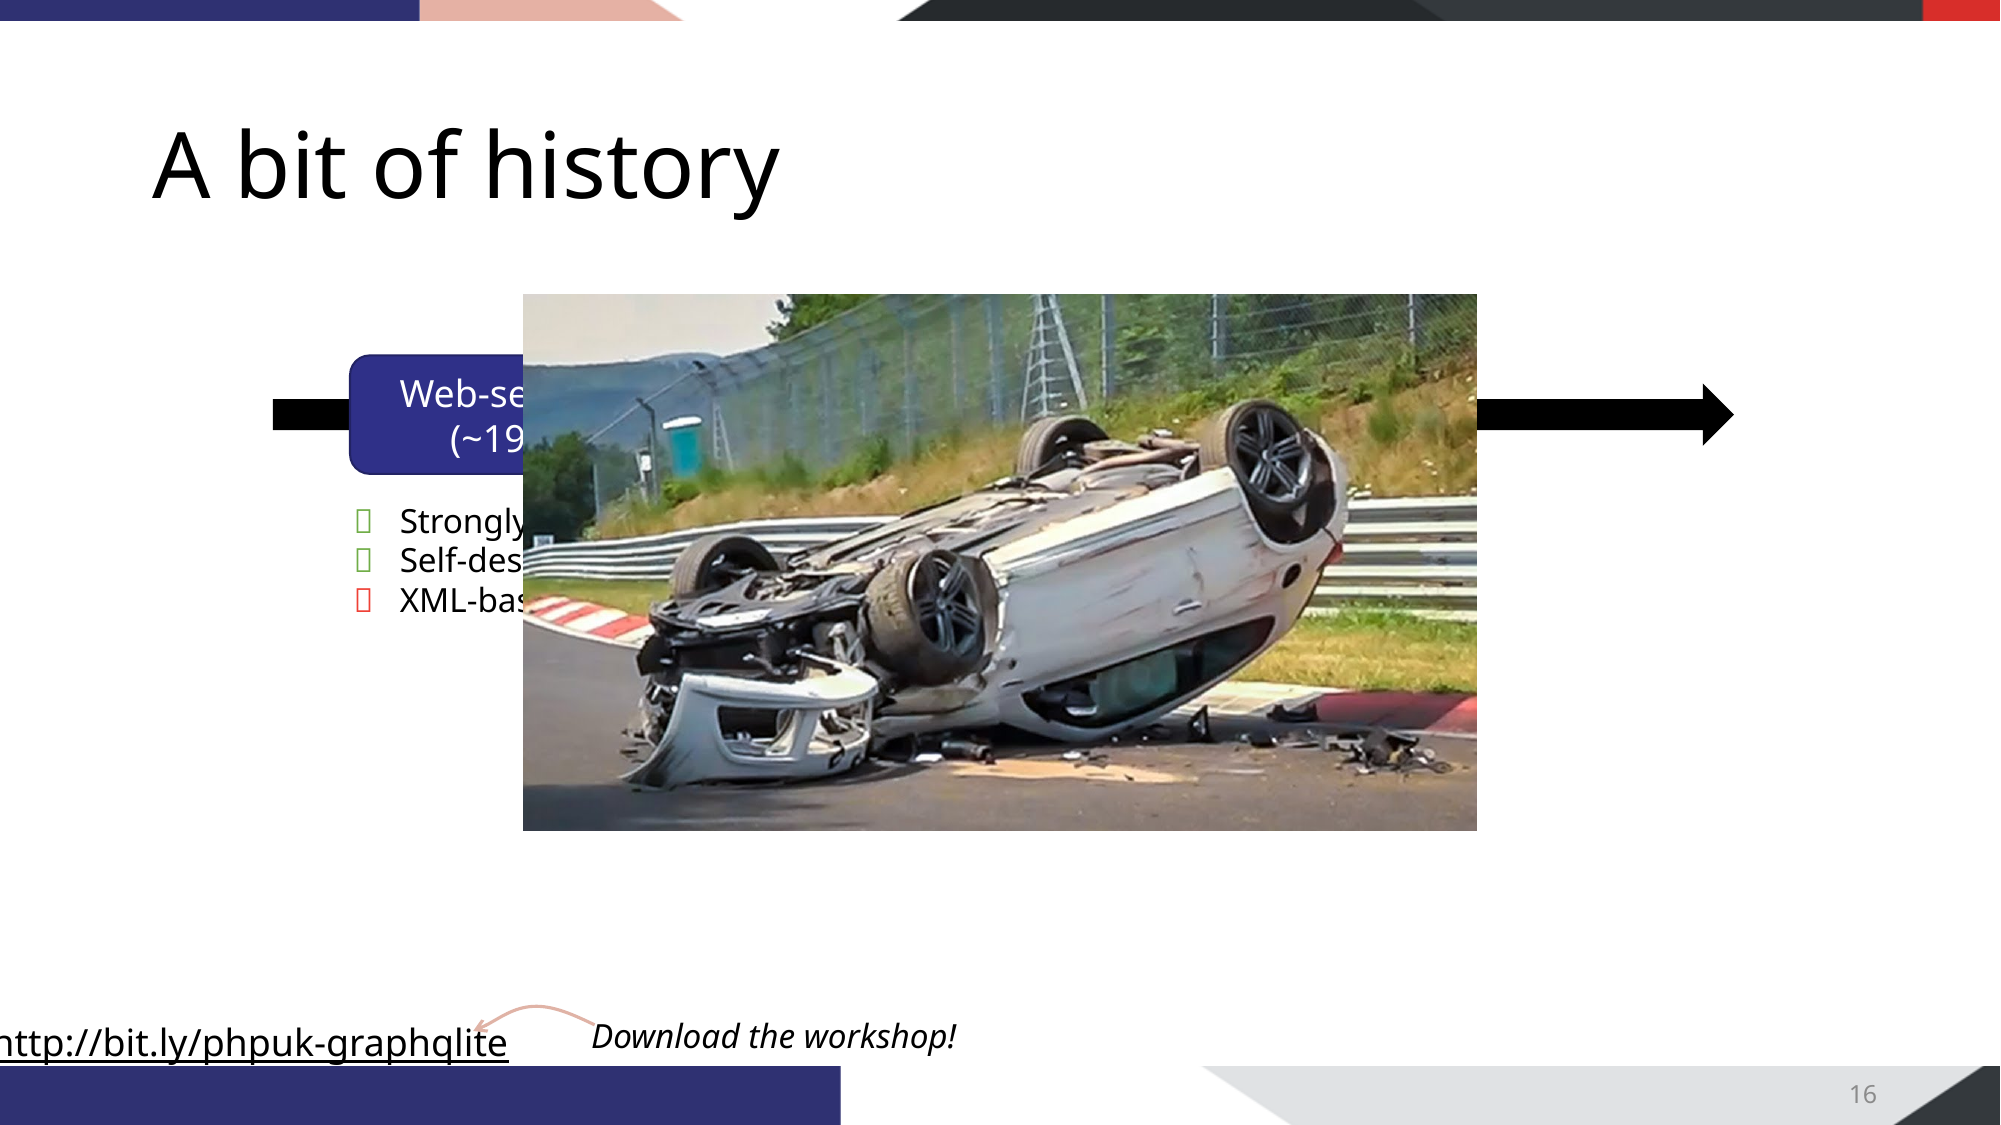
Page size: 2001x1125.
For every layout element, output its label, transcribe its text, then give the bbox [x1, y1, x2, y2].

text_box [1477, 383, 1735, 446]
footer [662, 1042, 1338, 1103]
slide_number 16 [1442, 1065, 1893, 1125]
picture [523, 294, 1477, 831]
title A bit of history [137, 59, 1863, 278]
picture [0, 1066, 1442, 1125]
picture [1893, 1066, 2000, 1125]
text_box Web-services (~1999) [348, 354, 523, 475]
picture [0, 0, 2000, 21]
text_box  Strongly typed  Self-describing (WSDL)  XML-based [338, 492, 523, 667]
text_box [272, 399, 348, 431]
